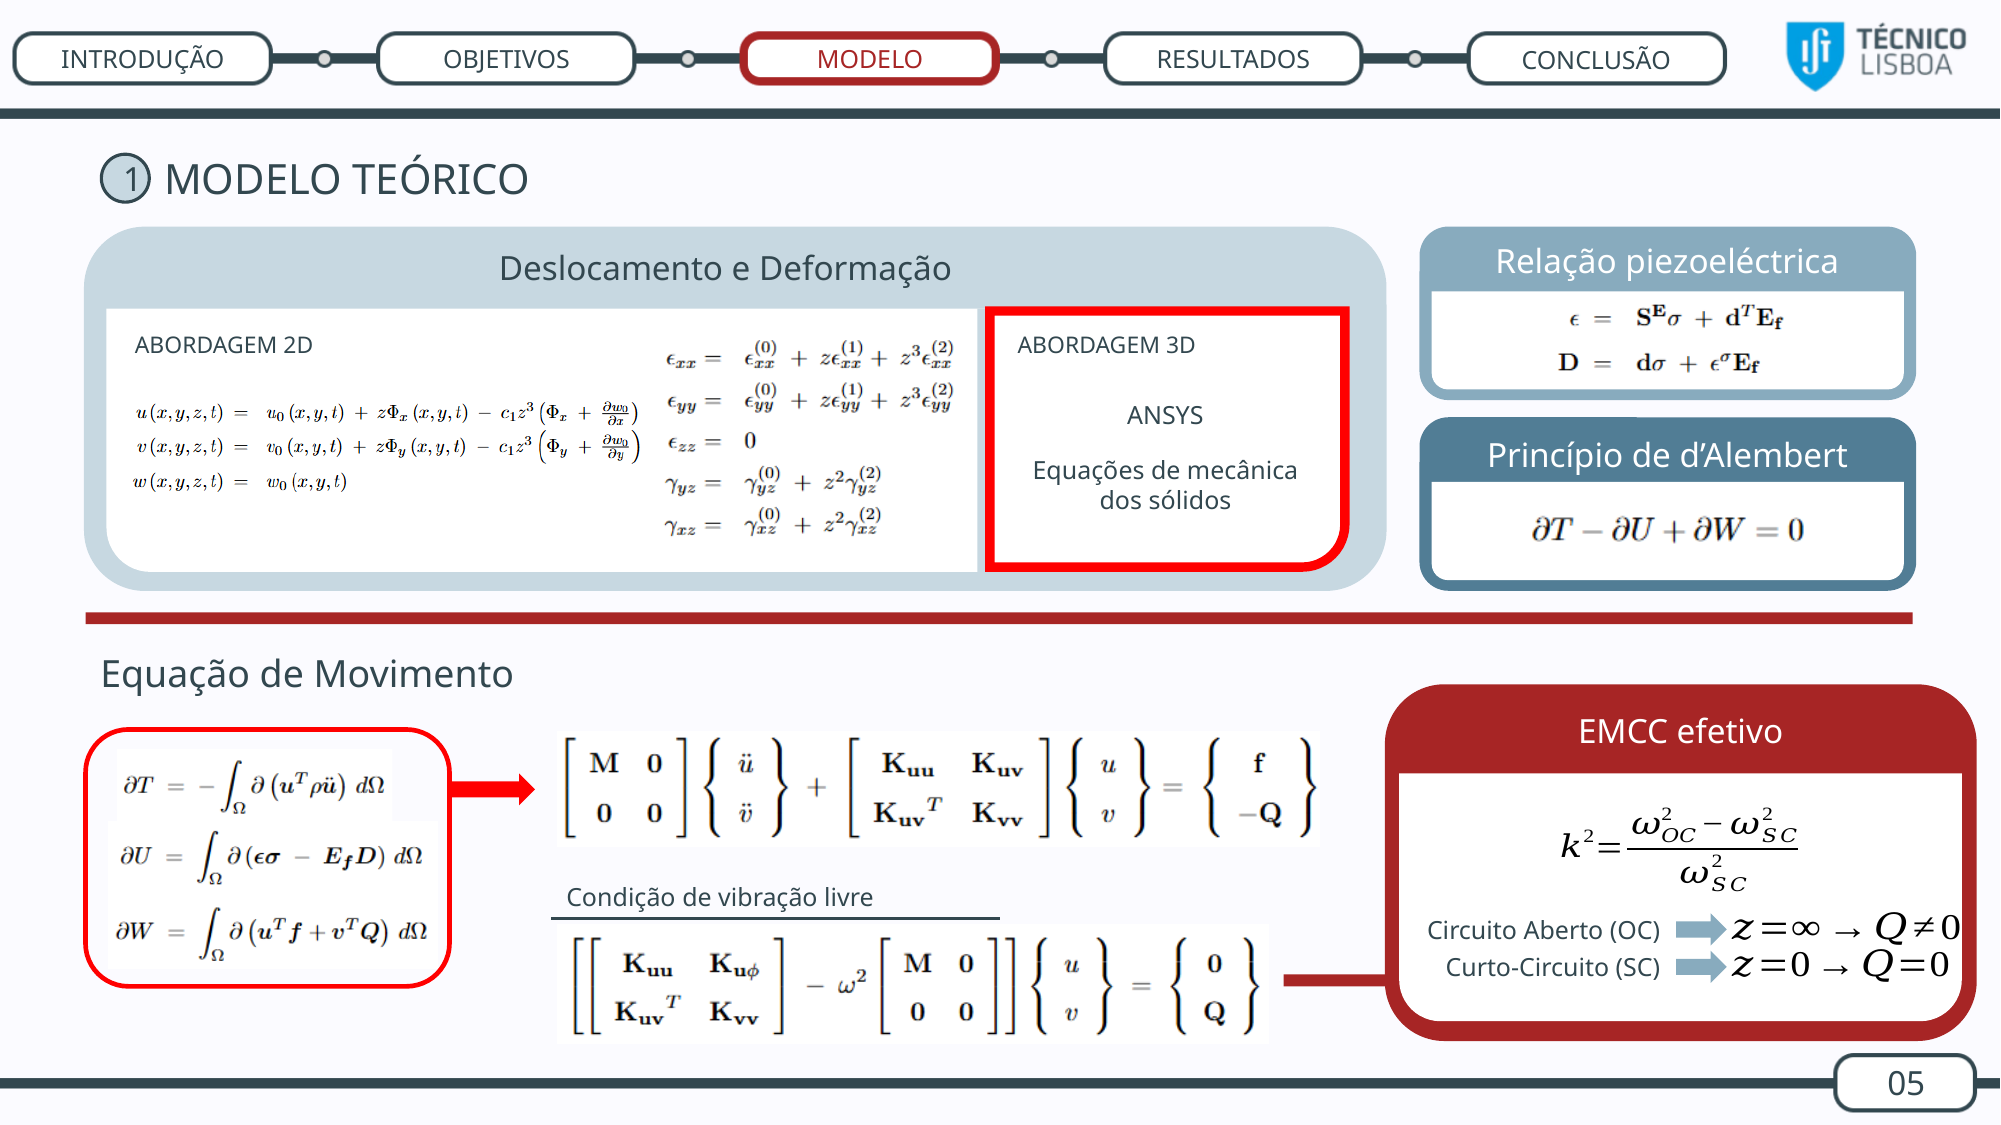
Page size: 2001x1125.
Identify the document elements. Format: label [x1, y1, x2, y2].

picture [0, 0, 2000, 1125]
text_box [1418, 226, 1917, 401]
text_box [1418, 416, 1917, 592]
text_box [550, 873, 1270, 1044]
text_box [85, 728, 1283, 987]
text_box [1283, 683, 1978, 1042]
text_box [83, 226, 1388, 592]
